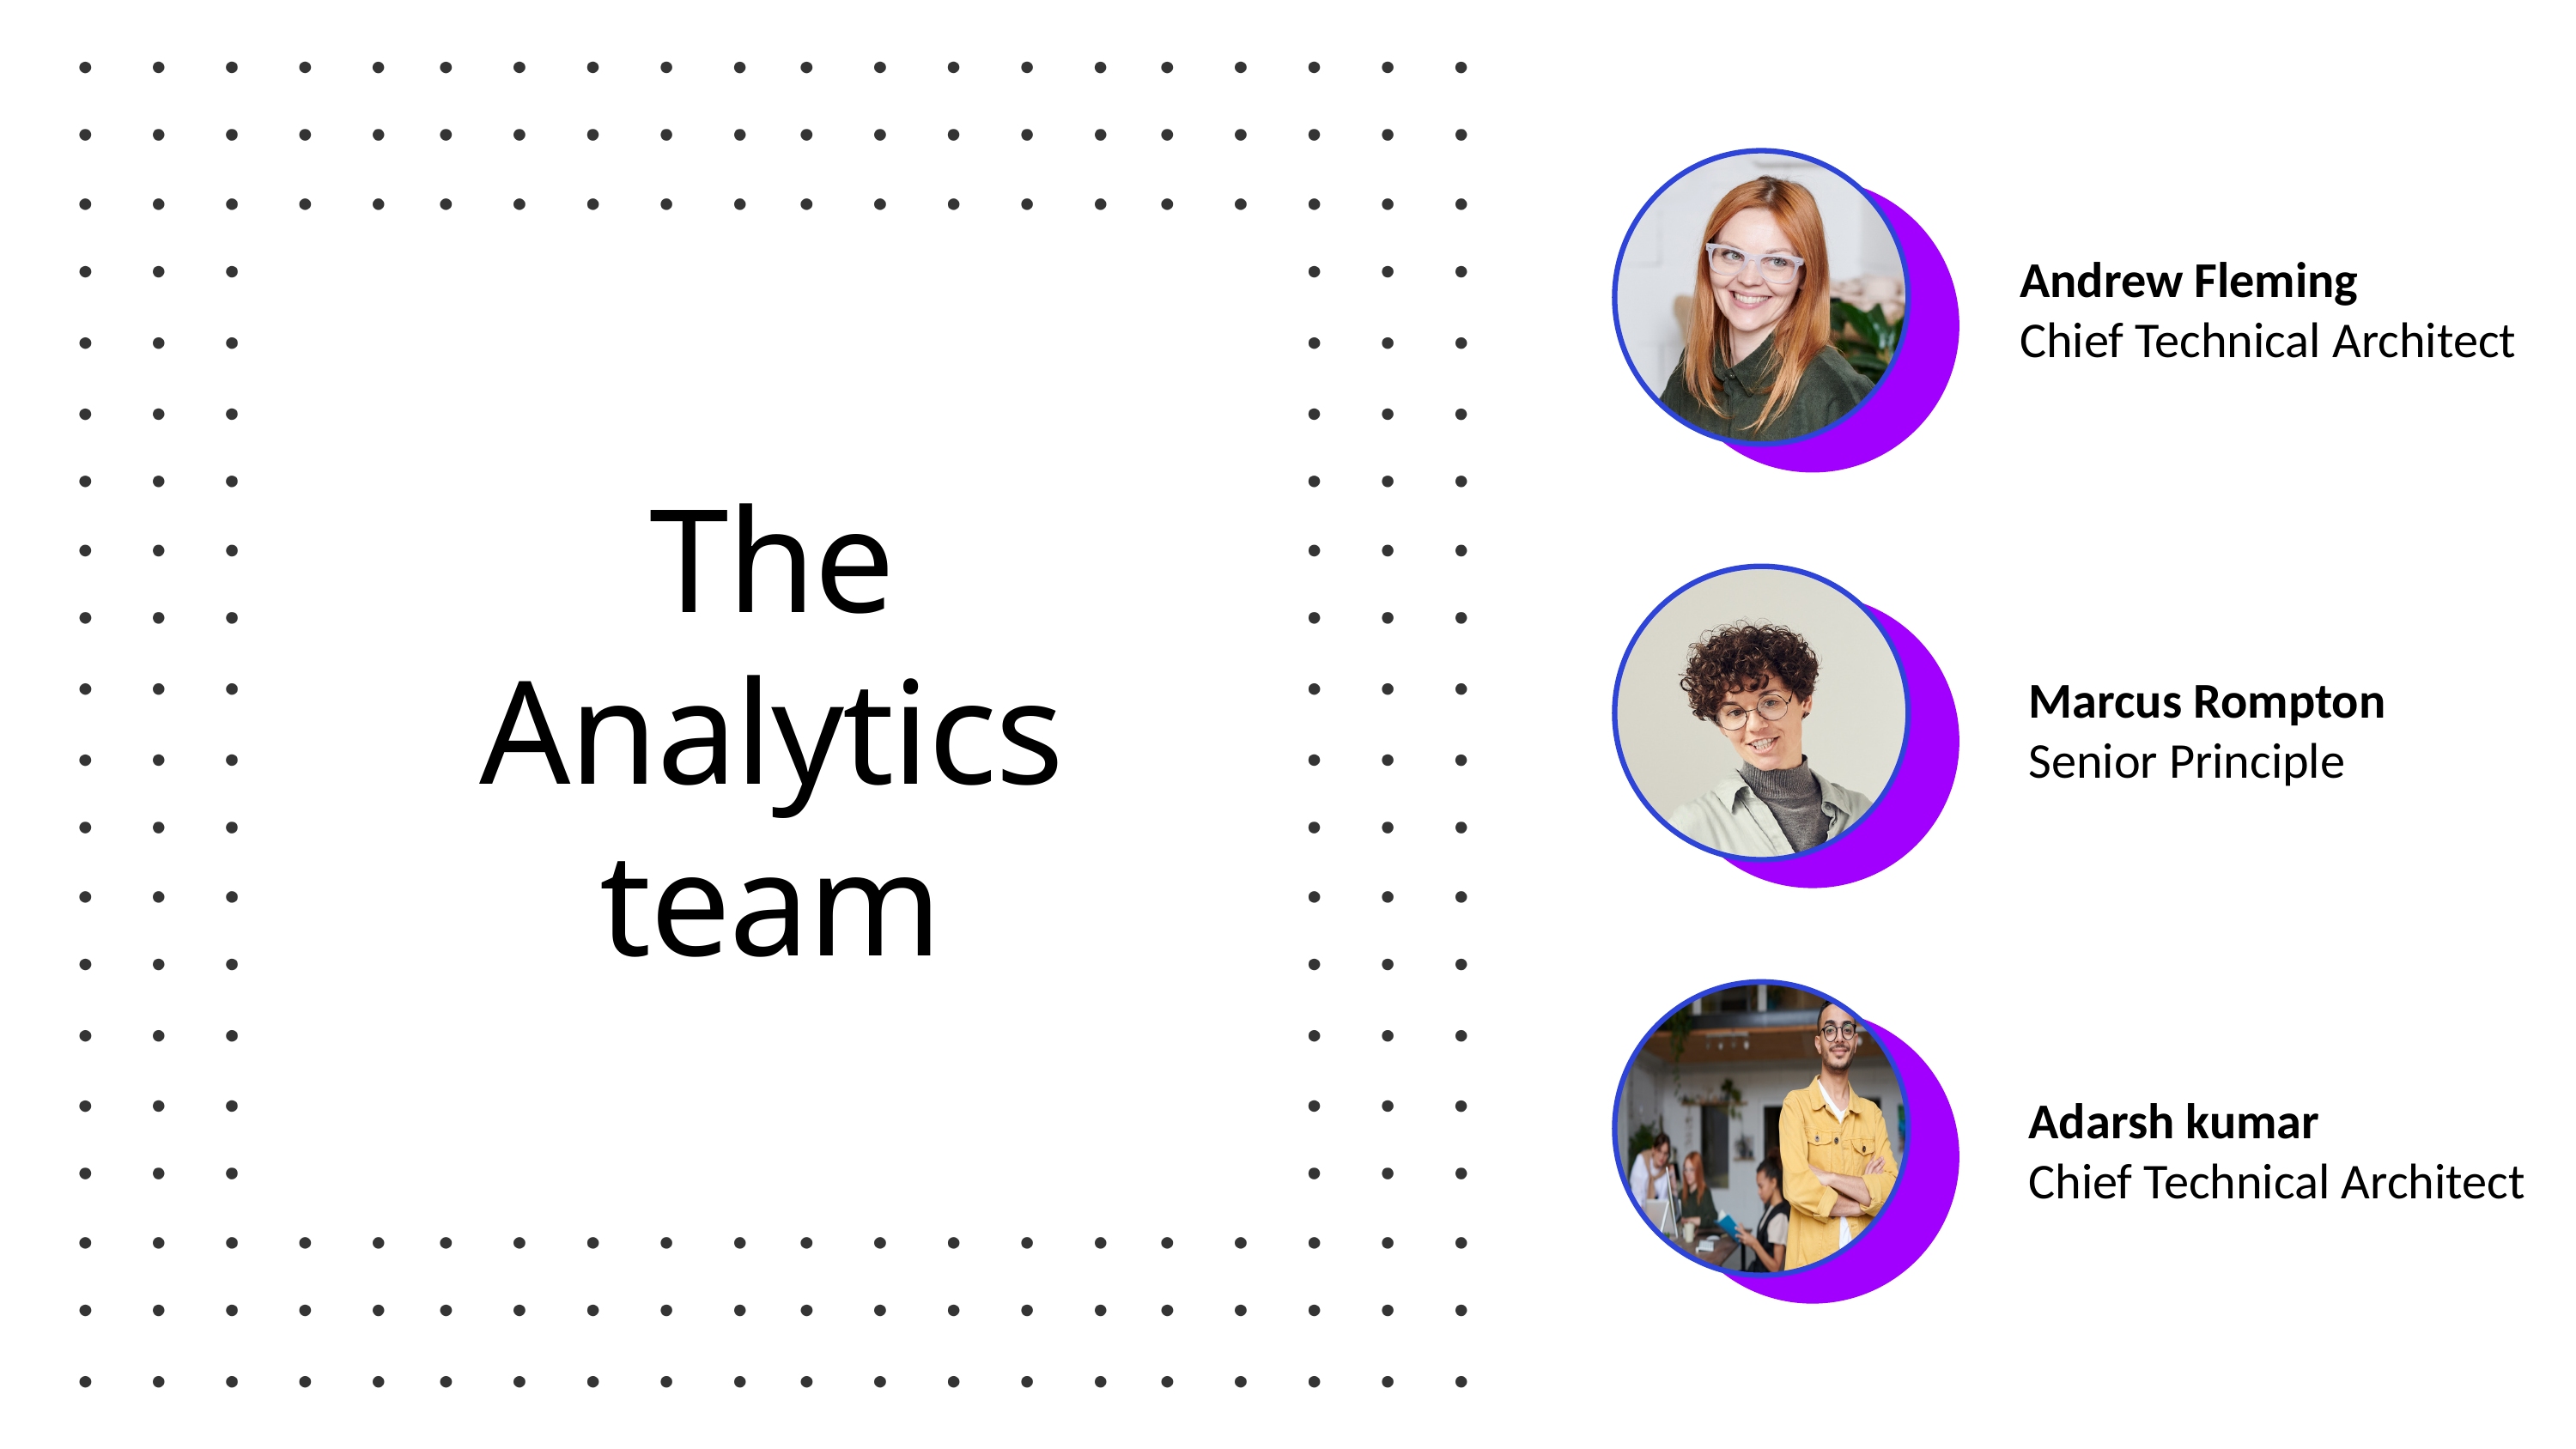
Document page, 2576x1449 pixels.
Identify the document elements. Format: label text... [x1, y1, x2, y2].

text_box Andrew Fleming Chief Technical Architect [2007, 241, 2576, 374]
text_box Adarsh kumar Chief Technical Architect [2015, 1082, 2576, 1216]
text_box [1607, 975, 1916, 1282]
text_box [1665, 594, 1960, 888]
text_box Marcus Rompton Senior Principle [2015, 662, 2576, 795]
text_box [1607, 144, 1916, 451]
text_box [1665, 179, 1960, 473]
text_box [1607, 563, 1916, 863]
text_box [1665, 1009, 1960, 1304]
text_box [70, 57, 1472, 1392]
